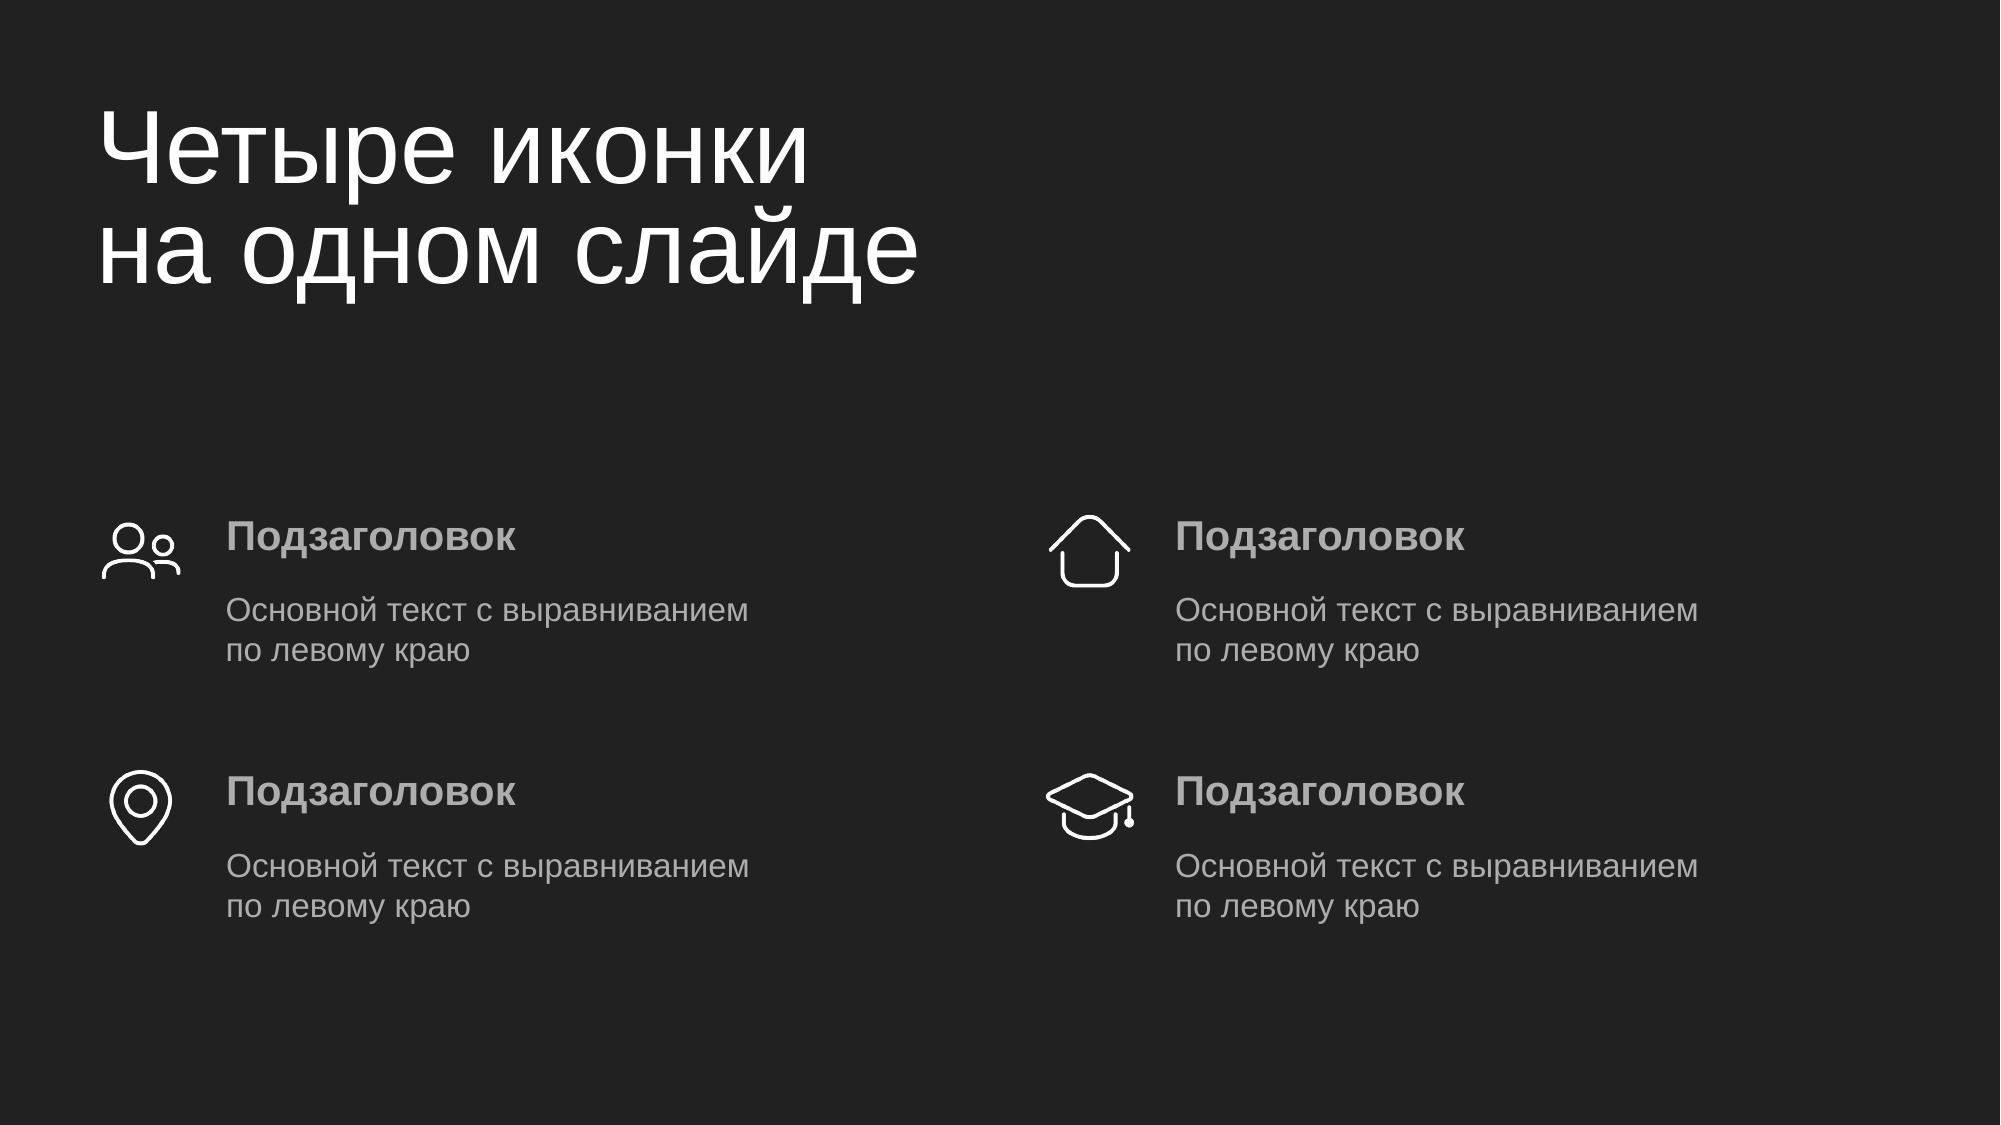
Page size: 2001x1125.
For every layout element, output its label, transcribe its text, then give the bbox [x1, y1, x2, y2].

list Основной текст с выравниванием по левому краю [226, 836, 884, 937]
picture [1044, 762, 1135, 852]
picture [1044, 506, 1135, 596]
list Подзаголовок [1175, 506, 1833, 574]
list Подзаголовок [226, 506, 884, 574]
title Четыре иконки на одном слайде [96, 95, 1904, 303]
picture [96, 506, 186, 596]
list Основной текст с выравниванием по левому краю [225, 580, 883, 681]
list Основной текст с выравниванием по левому краю [1175, 580, 1833, 681]
picture [96, 762, 186, 852]
list Основной текст с выравниванием по левому краю [1175, 836, 1833, 937]
list Подзаголовок [1175, 762, 1833, 830]
list Подзаголовок [226, 762, 884, 830]
